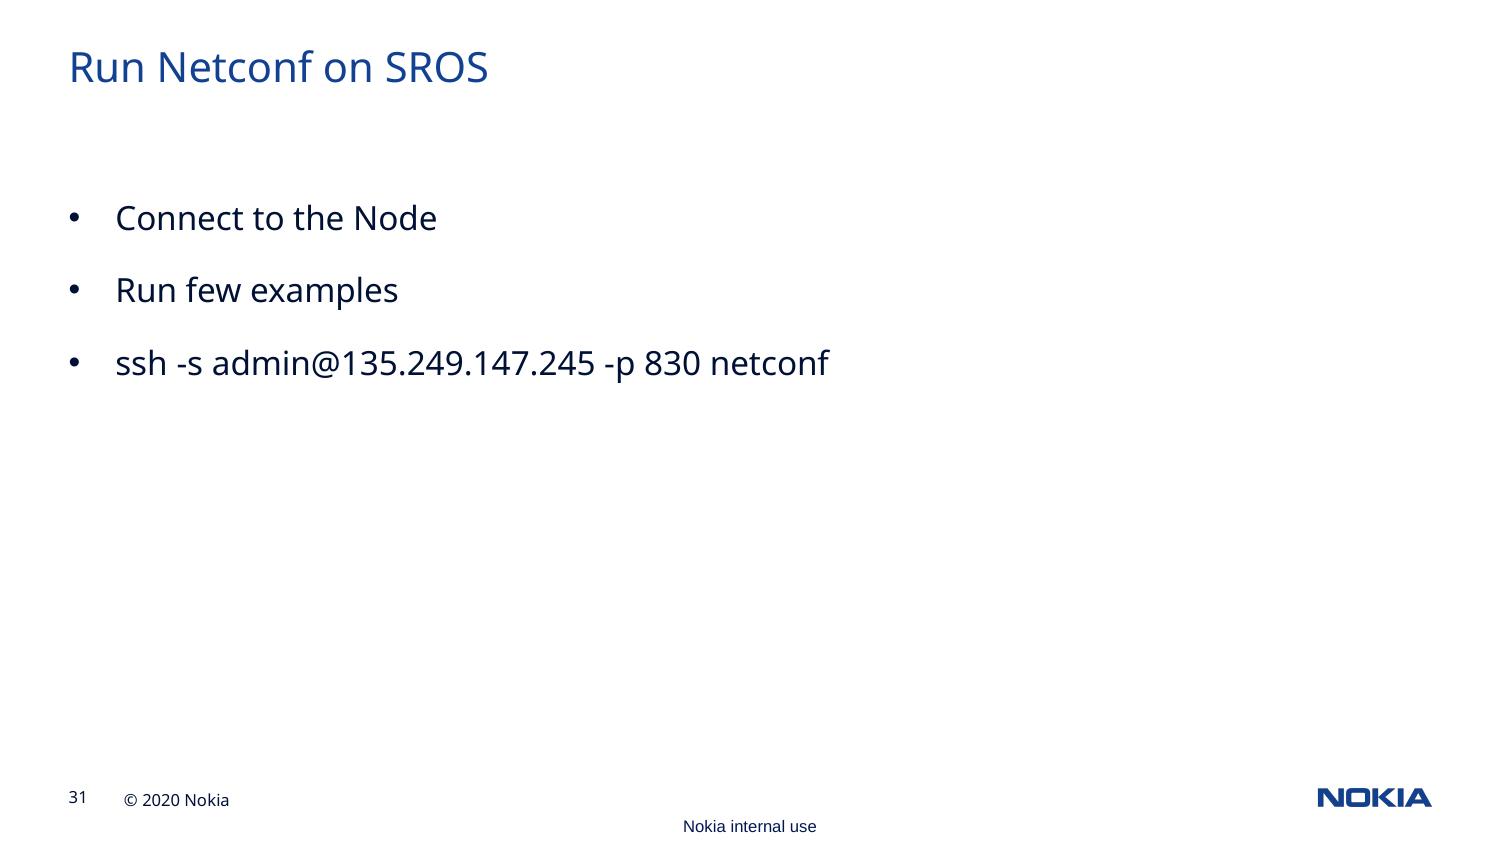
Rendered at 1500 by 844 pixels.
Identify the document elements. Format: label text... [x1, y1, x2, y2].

picture [1292, 762, 1458, 833]
list Connect to the Node Run few examples ssh -s admin@135.249.147.245 -p 830 netconf [68, 177, 1432, 762]
list Run Netconf on SROS [68, 46, 1432, 97]
